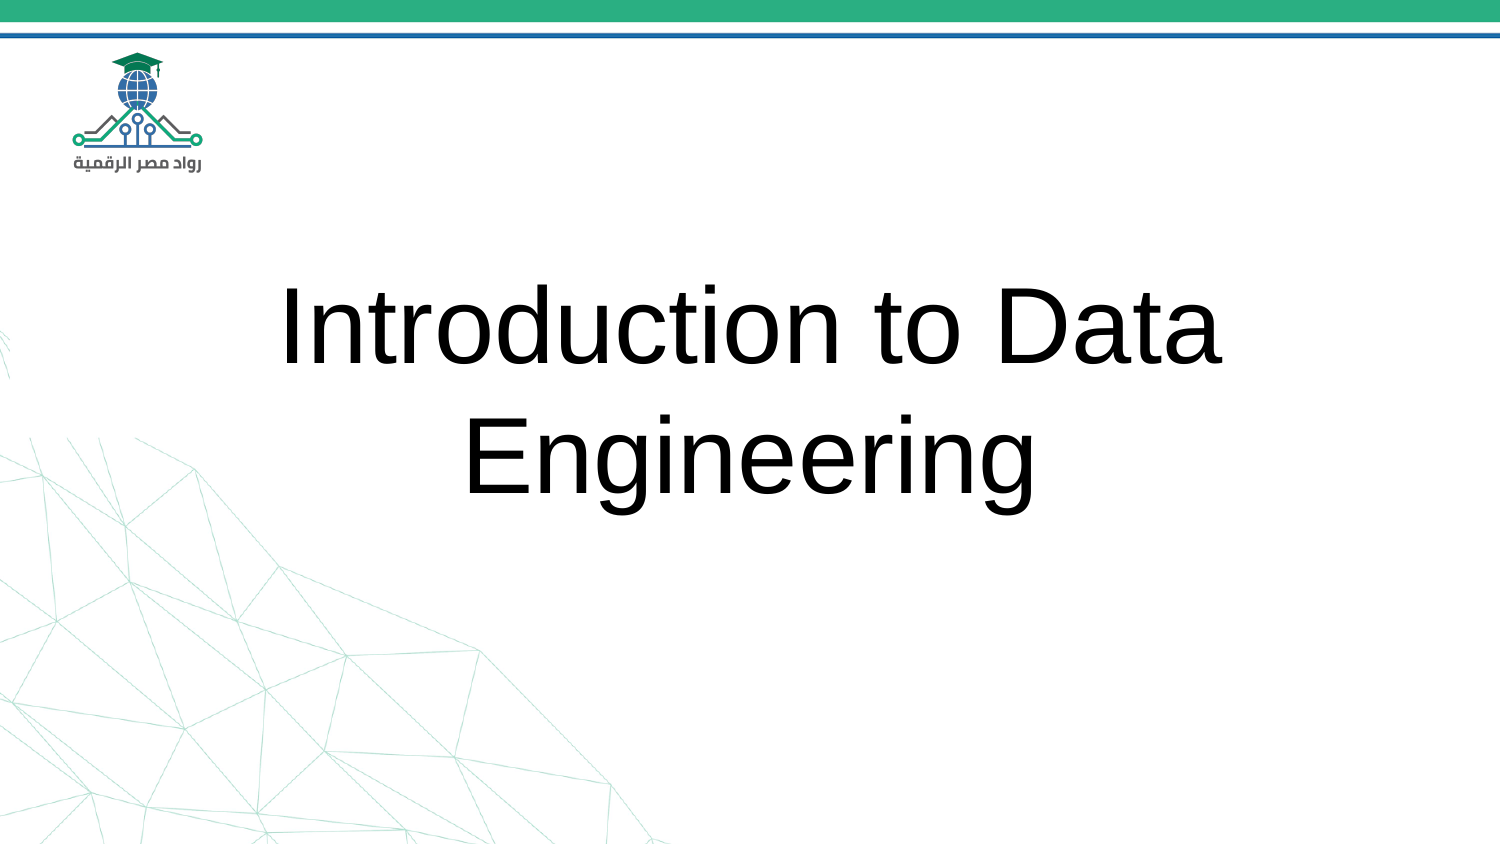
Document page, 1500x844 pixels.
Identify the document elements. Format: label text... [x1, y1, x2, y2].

title Introduction to Data Engineering [51, 192, 1449, 530]
picture [0, 0, 1500, 844]
